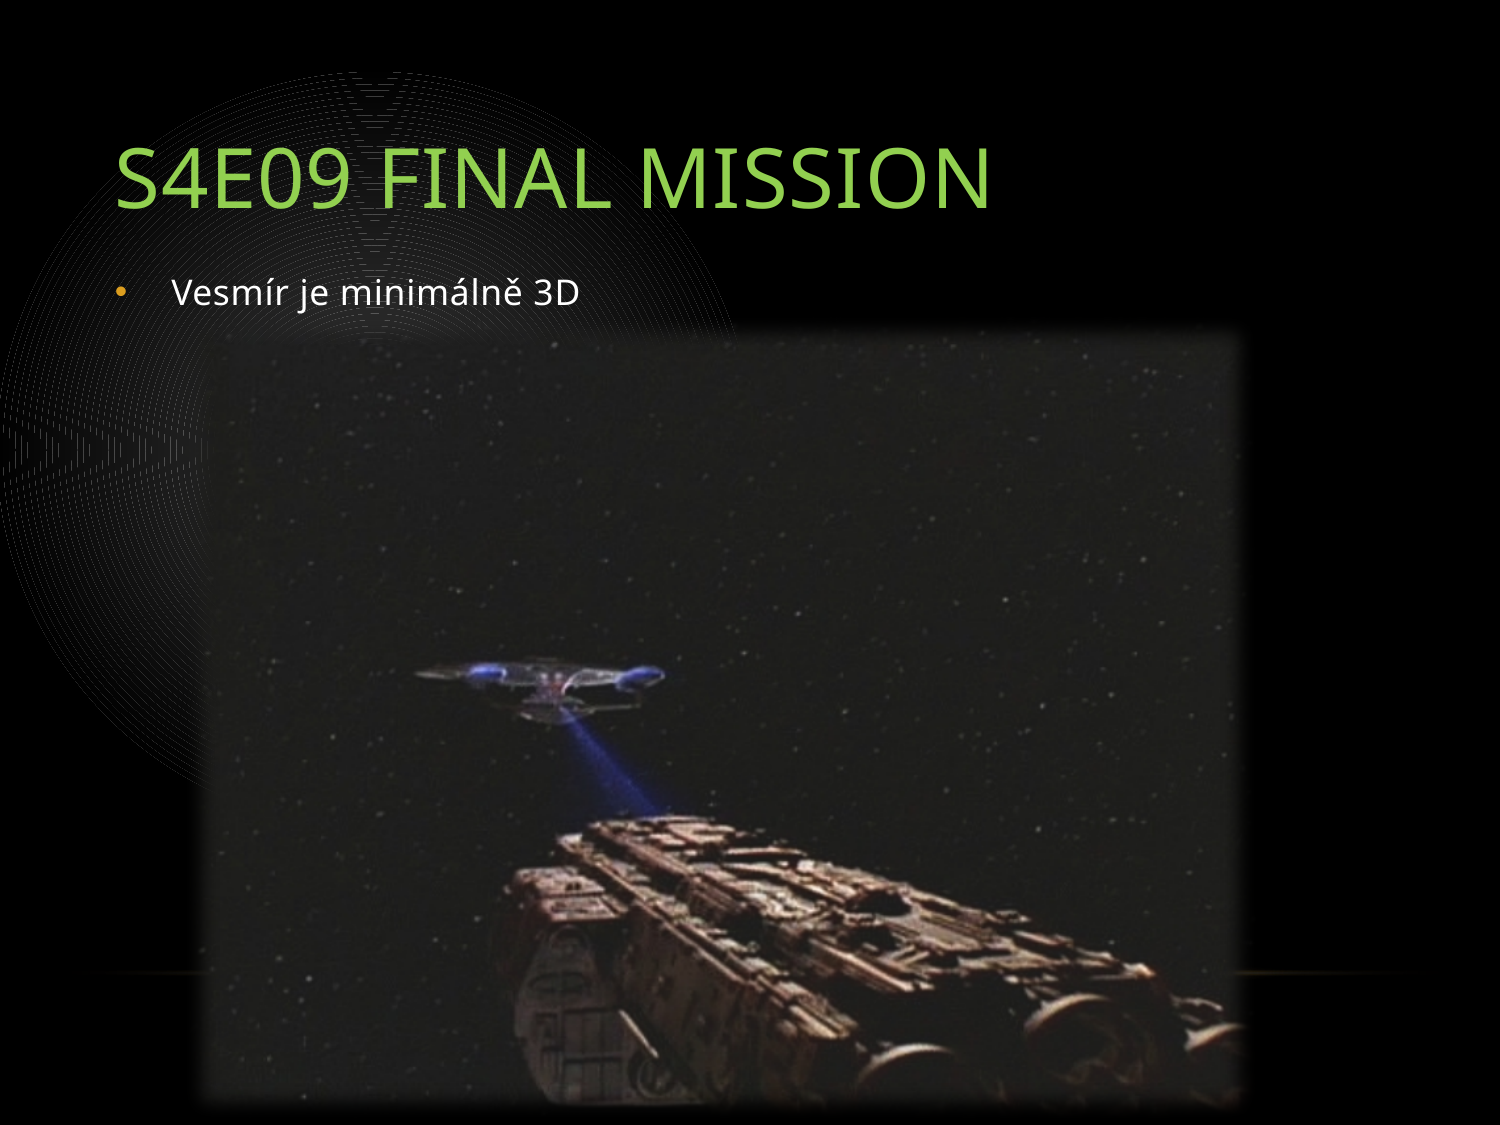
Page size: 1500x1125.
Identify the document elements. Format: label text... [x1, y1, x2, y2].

picture [0, 0, 1500, 1125]
list Vesmír je minimálně 3D [99, 262, 1400, 938]
title S4E09 FINAL MISSION [99, 45, 1400, 233]
